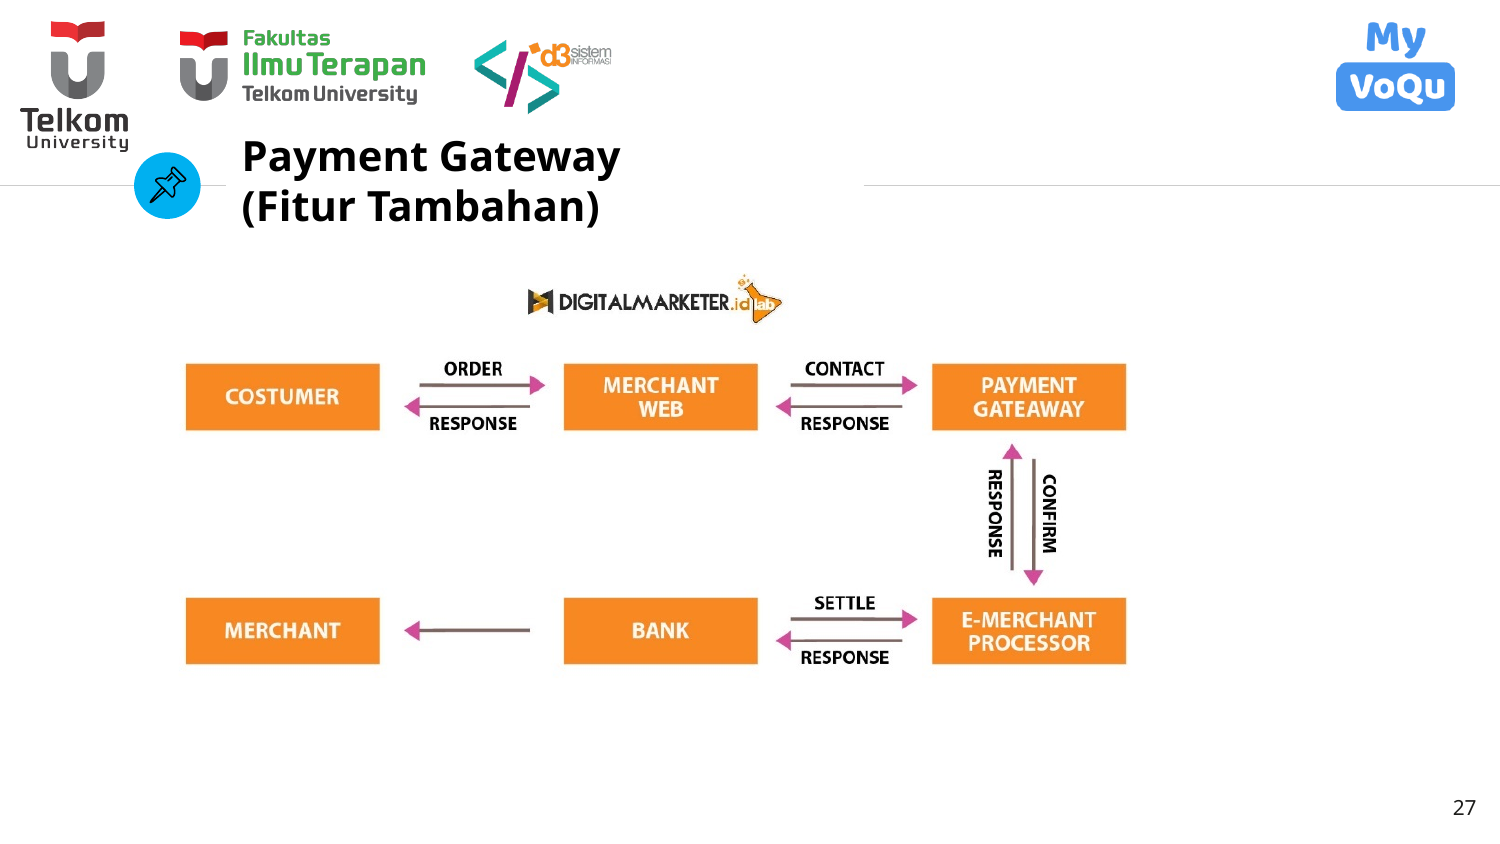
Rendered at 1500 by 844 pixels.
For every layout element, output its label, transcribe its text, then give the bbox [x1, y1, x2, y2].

picture [134, 272, 1181, 701]
title Payment Gateway (Fitur Tambahan) [226, 143, 863, 215]
slide_number 27 [1401, 779, 1492, 844]
picture [1336, 0, 1455, 111]
picture [20, 21, 128, 152]
picture [445, 0, 645, 141]
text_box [150, 166, 186, 203]
picture [163, 13, 442, 118]
